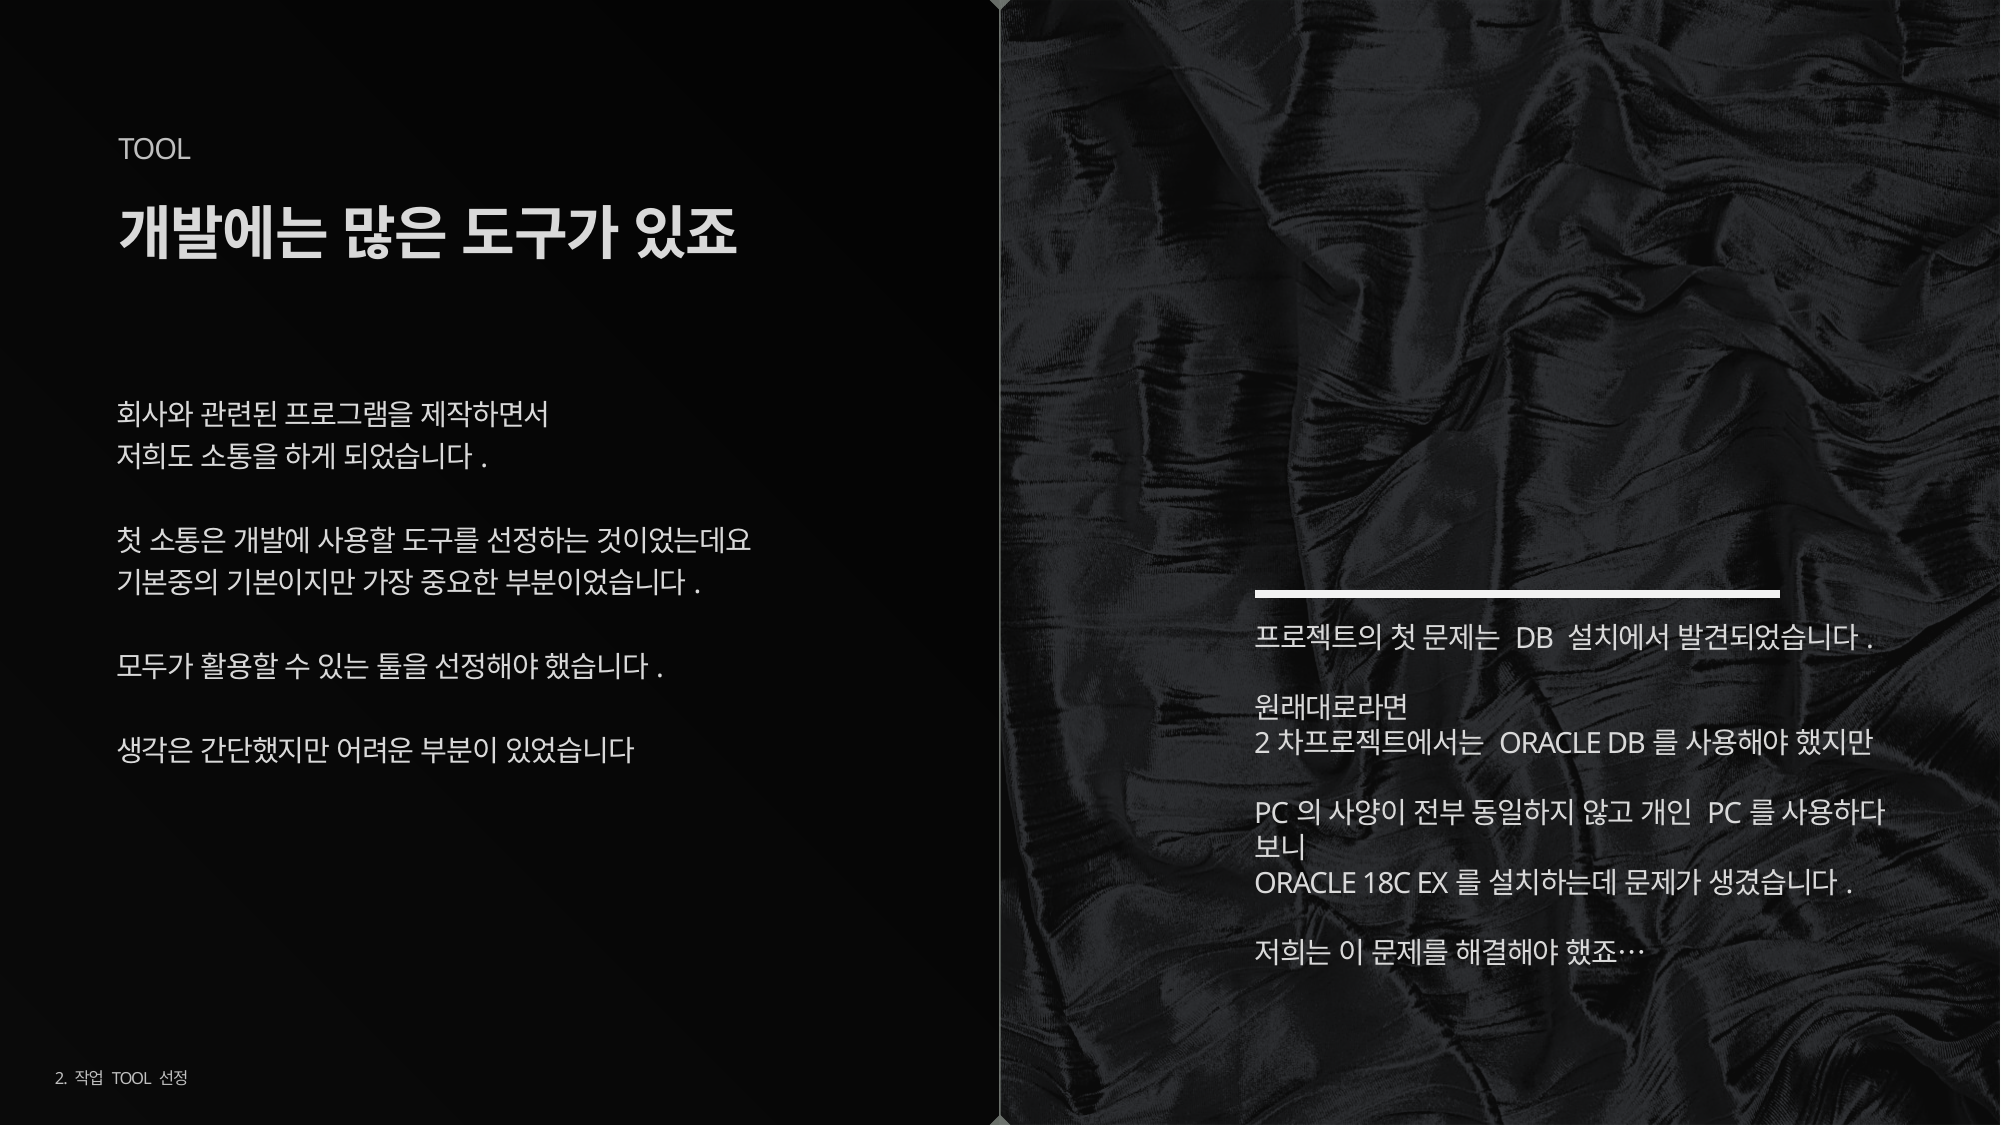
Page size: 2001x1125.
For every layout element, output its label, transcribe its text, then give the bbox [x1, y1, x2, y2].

text_box 프로젝트의 첫 문제는 DB 설치에서 발견되었습니다. 원래대로라면 2차프로젝트에서는 ORACLE DB를 사용해야 했지만 PC의 사양이 전부 동일하지 않고 개인 PC를 사용하다 보니 ORACLE 18C EX를 설치하는데 문제가 생겼습니다. 저희는 이 문제를 해결해야 했죠… [1239, 611, 1914, 1047]
title 개발에는 많은 도구가 있죠 [118, 177, 910, 271]
list TOOL [118, 113, 664, 177]
footer 2. 작업 TOOL 선정 [54, 1059, 408, 1093]
list 회사와 관련된 프로그램을 제작하면서 저희도 소통을 하게 되었습니다. 첫 소통은 개발에 사용할 도구를 선정하는 것이었는데요 기본중의 기본이지만 가장 중요한 부분이었습니다. 모두가 활용할 수 있는 툴을 선정해야 했습니다. 생각은 간단했지만 어려운 부분이 있었습니다 [101, 381, 792, 815]
